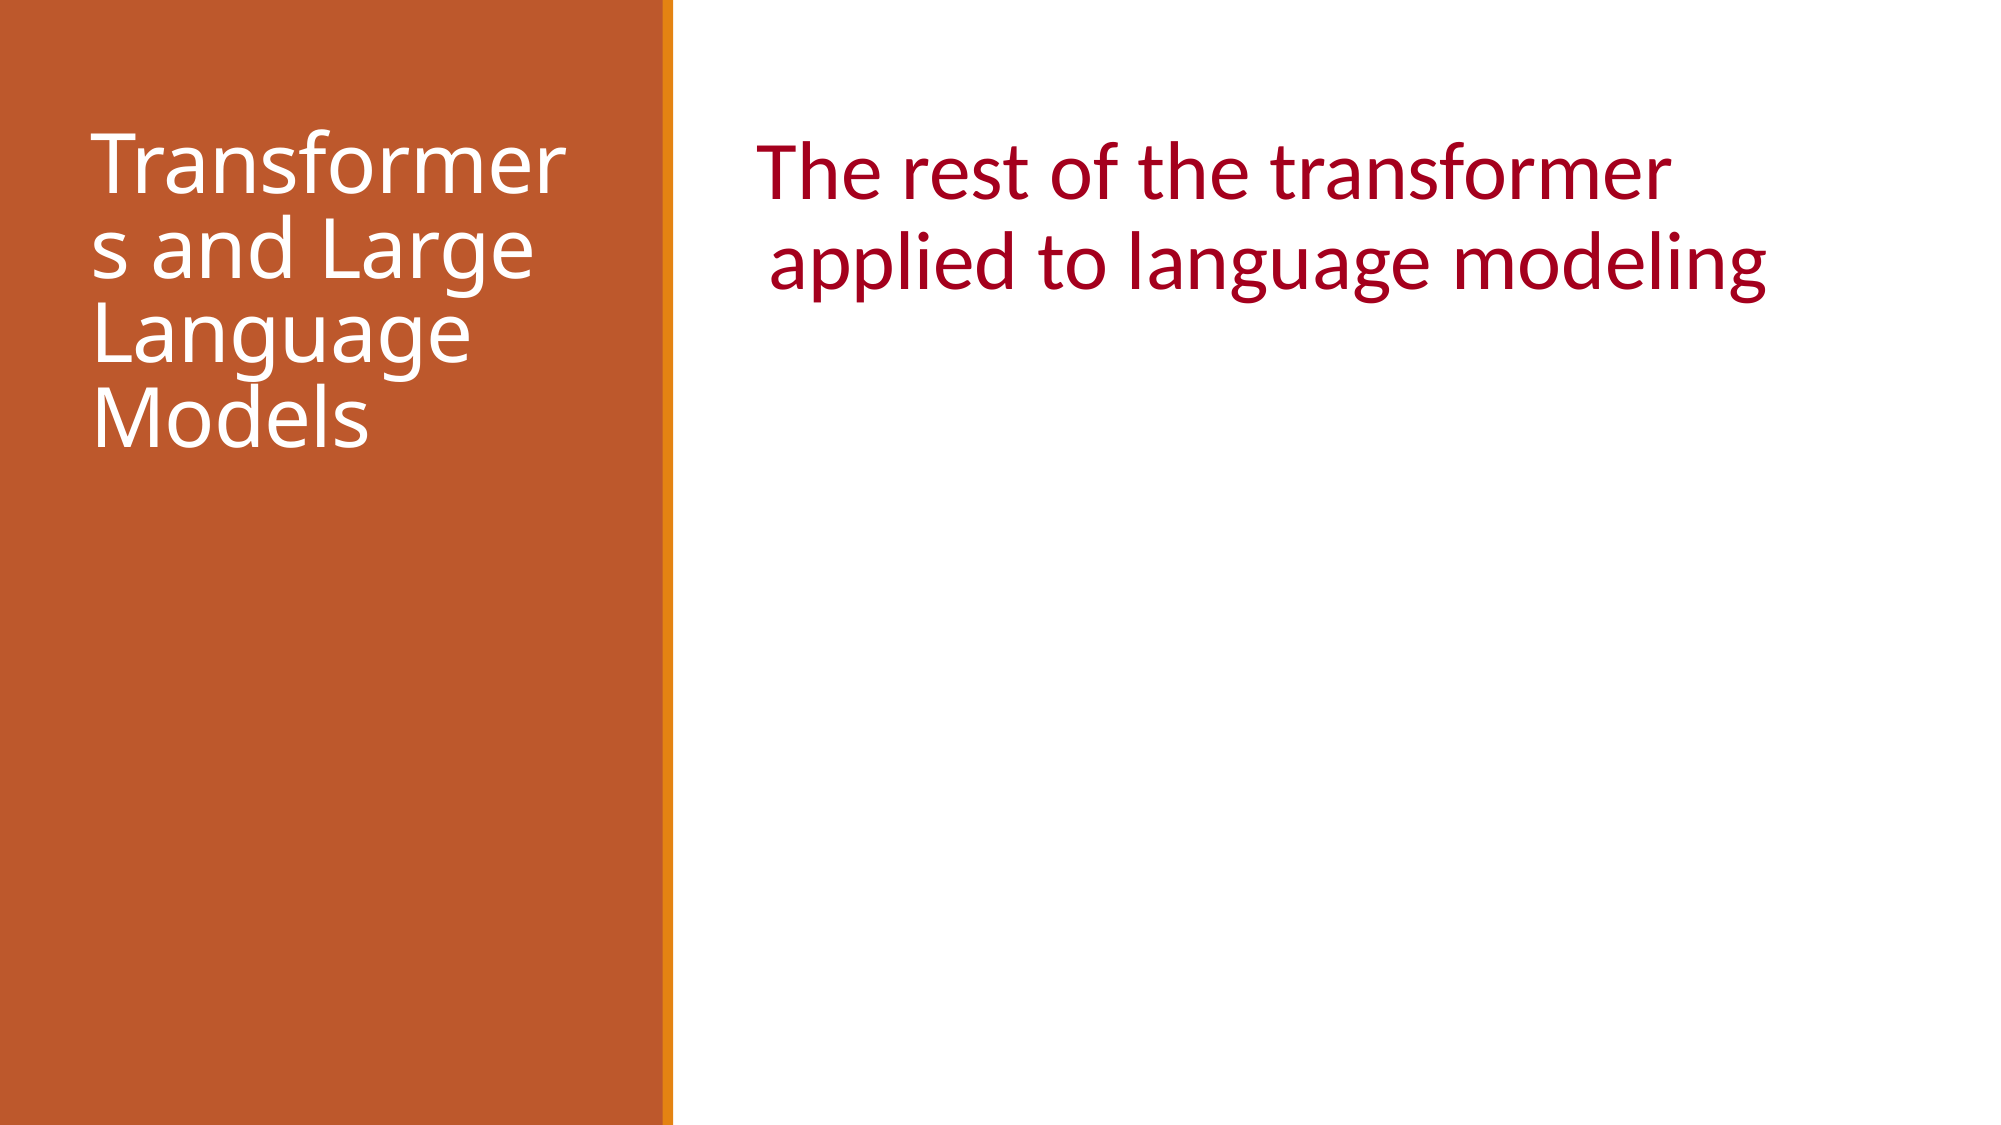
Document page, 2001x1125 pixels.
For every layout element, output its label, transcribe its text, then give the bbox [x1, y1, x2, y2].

title Transformers and Large Language Models [75, 97, 600, 473]
list The rest of the transformer applied to language modeling [756, 120, 1853, 983]
